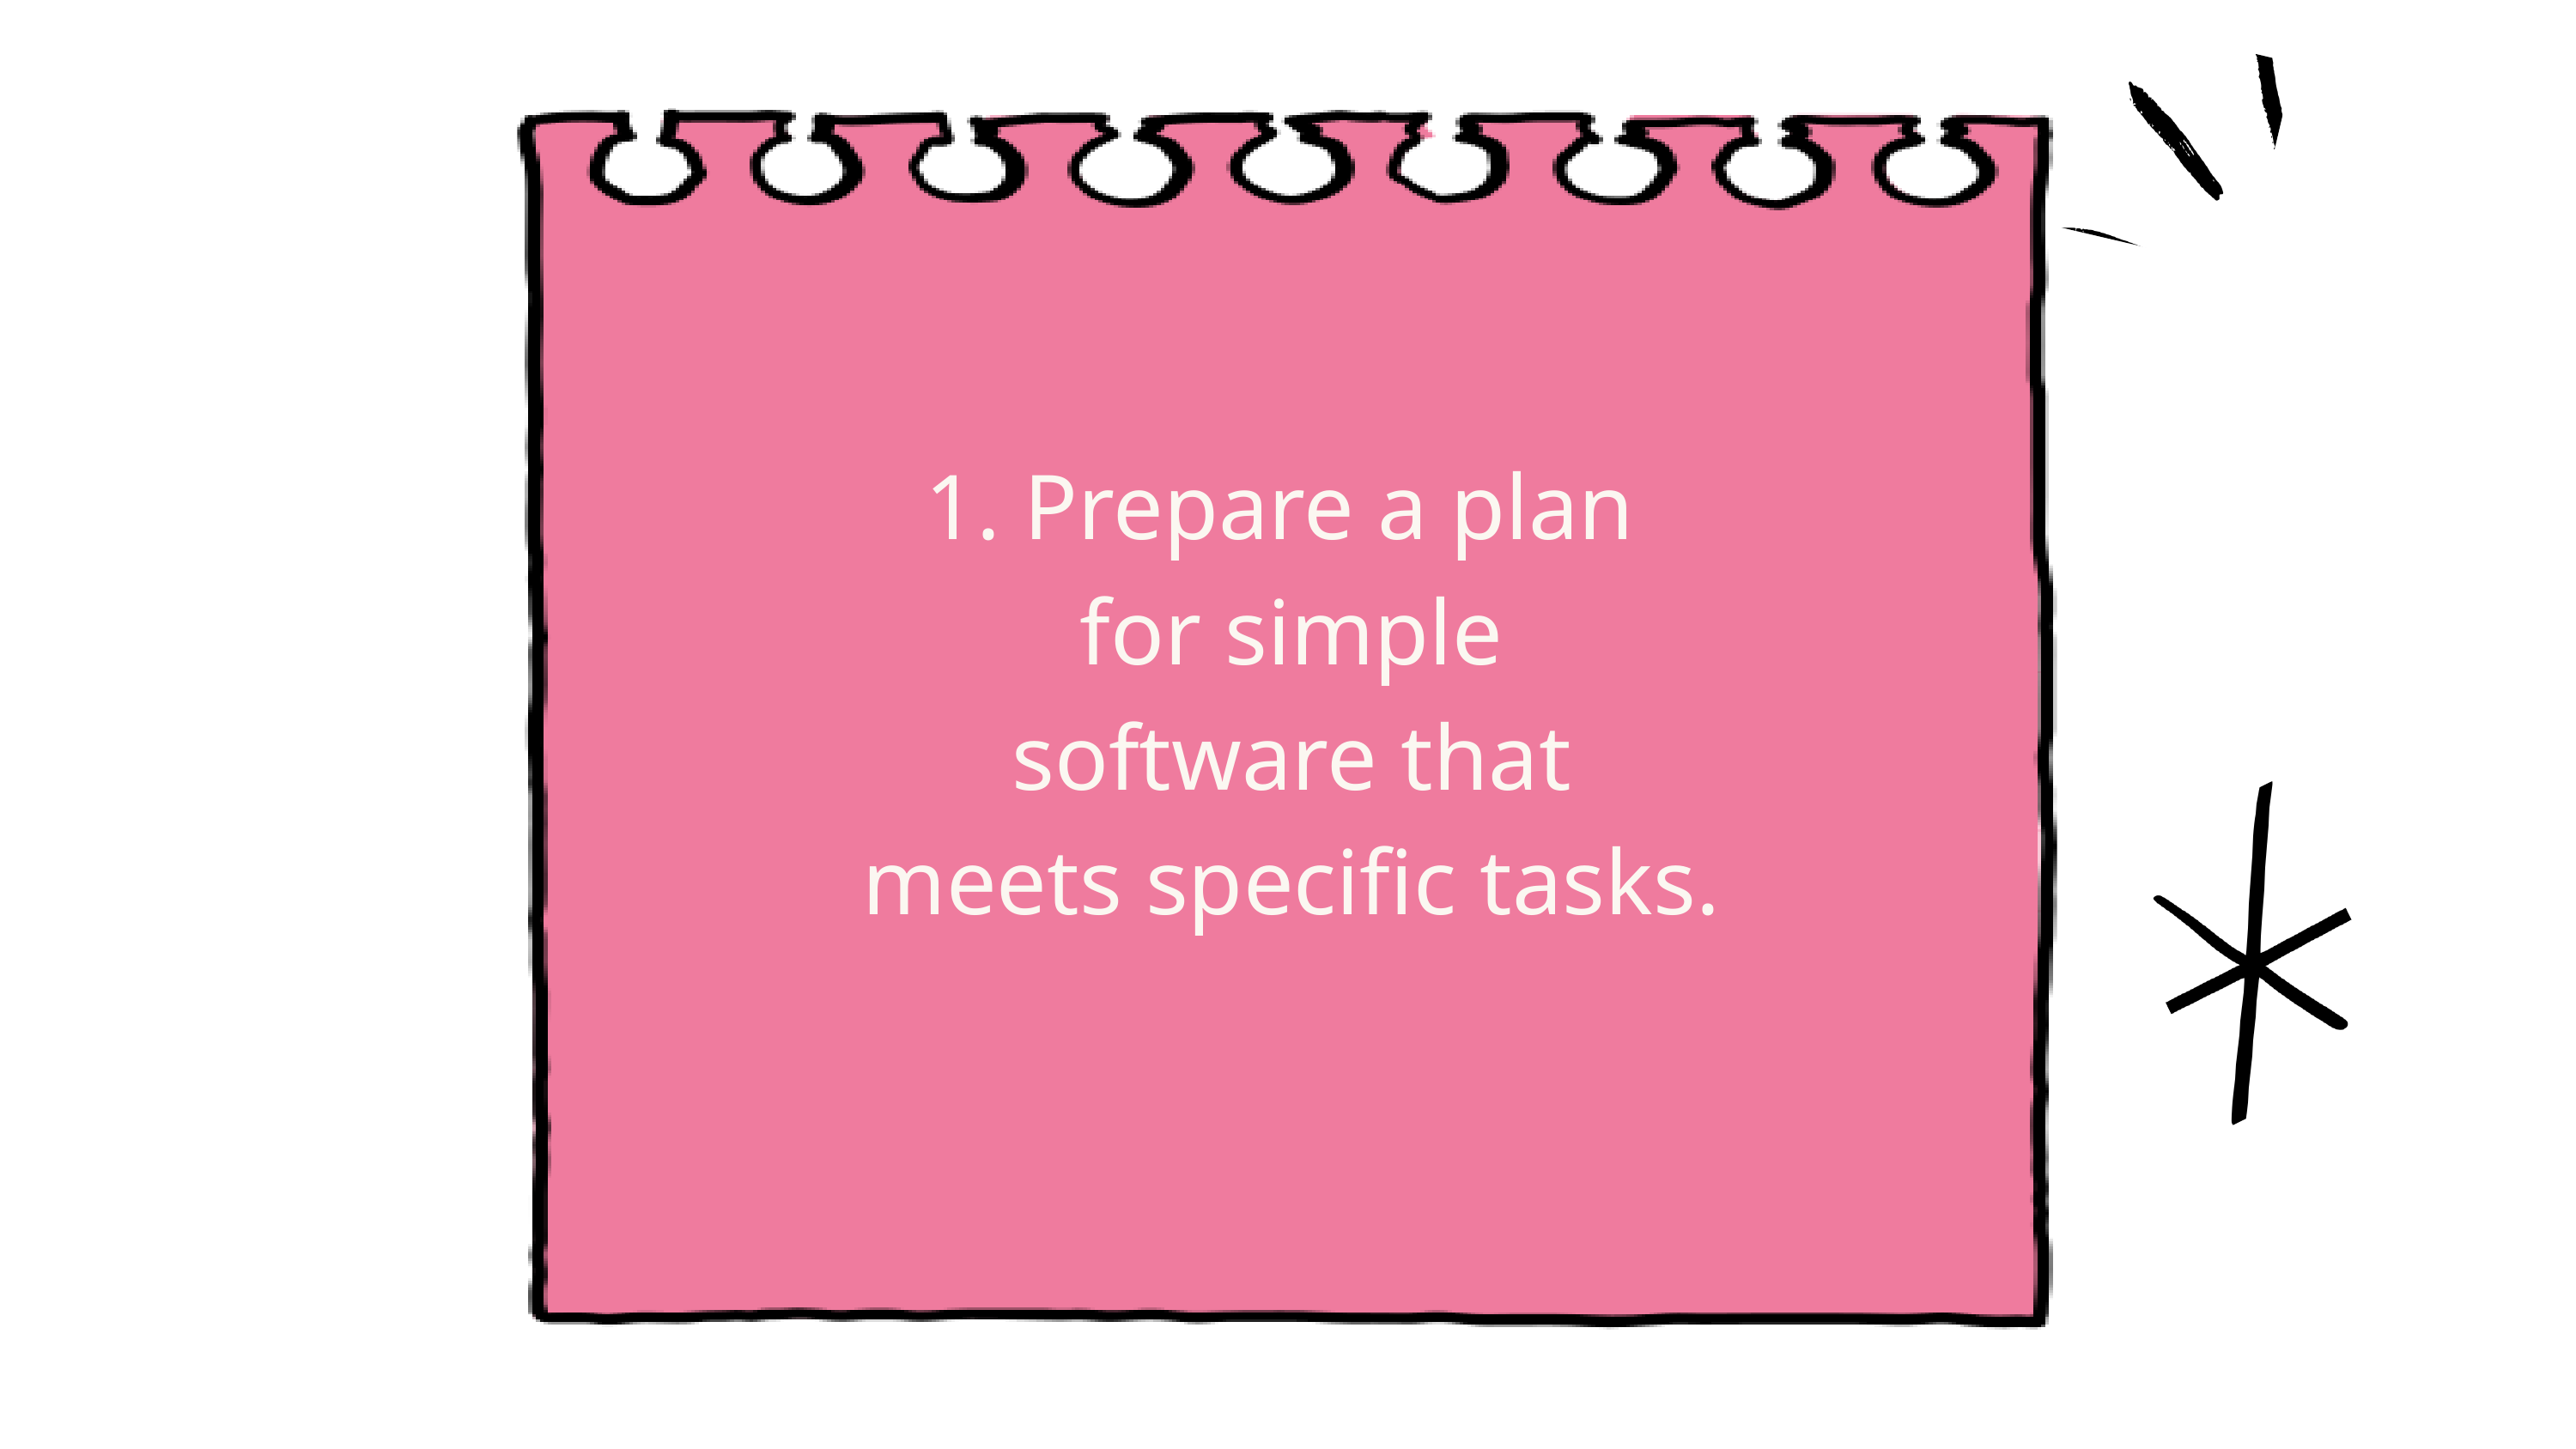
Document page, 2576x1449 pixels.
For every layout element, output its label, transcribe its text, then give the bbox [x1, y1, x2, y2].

text_box 1. Prepare a plan for simple software that meets specific tasks. [622, 432, 1962, 933]
text_box [2057, 19, 2295, 271]
text_box [2099, 776, 2410, 1128]
text_box [517, 108, 2057, 1330]
